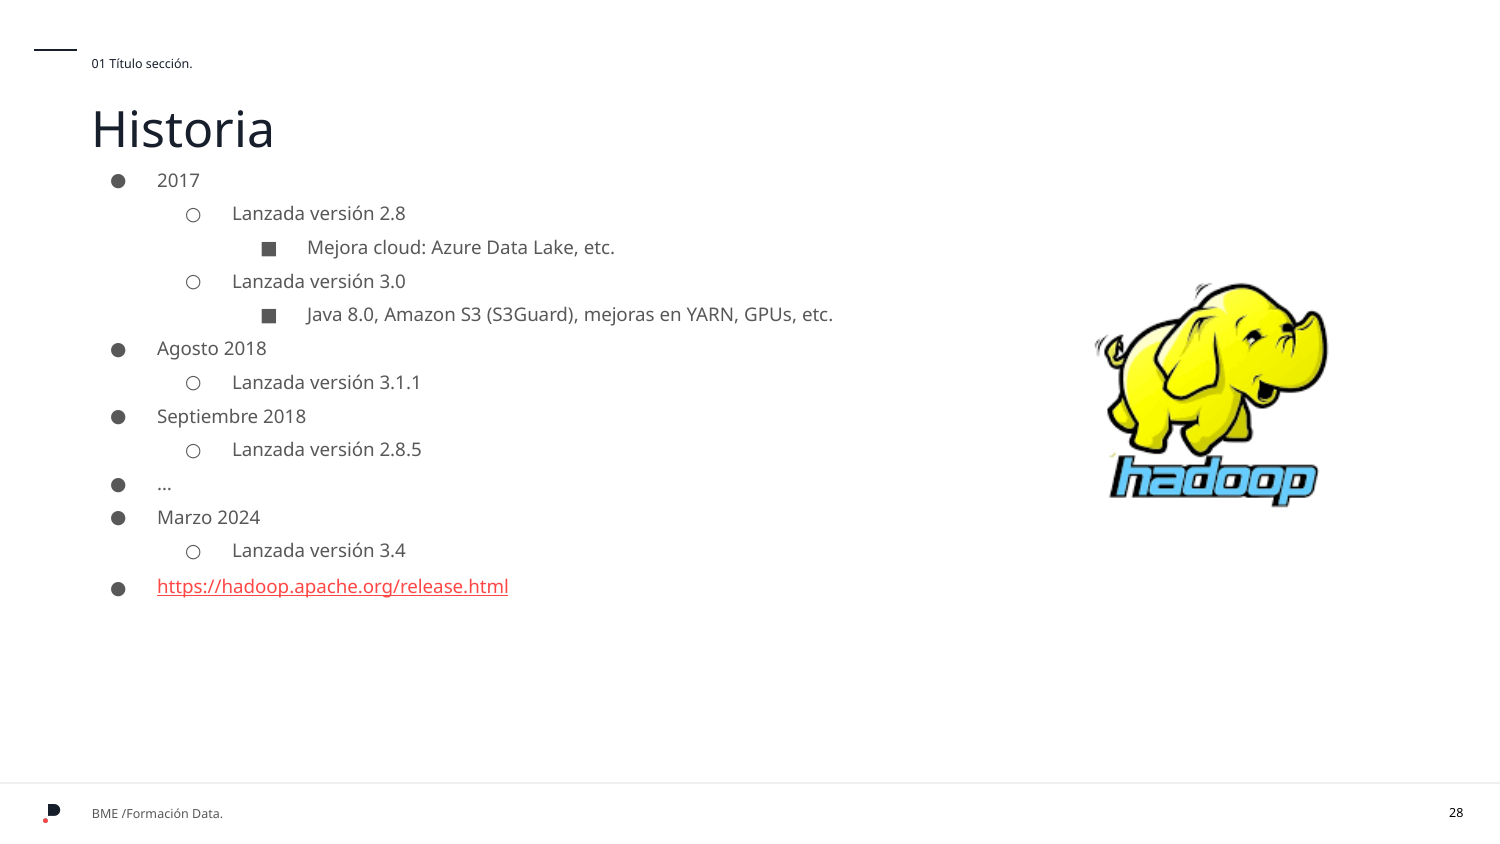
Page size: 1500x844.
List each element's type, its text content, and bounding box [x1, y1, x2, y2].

text_box Historia [91, 97, 750, 149]
picture [43, 804, 61, 823]
picture [1053, 191, 1372, 582]
text_box 01 Título sección. [91, 40, 210, 66]
list 2017 Lanzada versión 2.8 Mejora cloud: Azure Data Lake, etc. Lanzada versión 3.0 Java 8.0, Amazon S3 (S3Guard), mejoras en YARN, GPUs, etc. Agosto 2018 Lanzada versión 3.1.1 Septiembre 2018 Lanzada versión 2.8.5 … Marzo 2024 Lanzada versión 3.4 https://hadoop.apache.org/release.html [82, 157, 892, 630]
